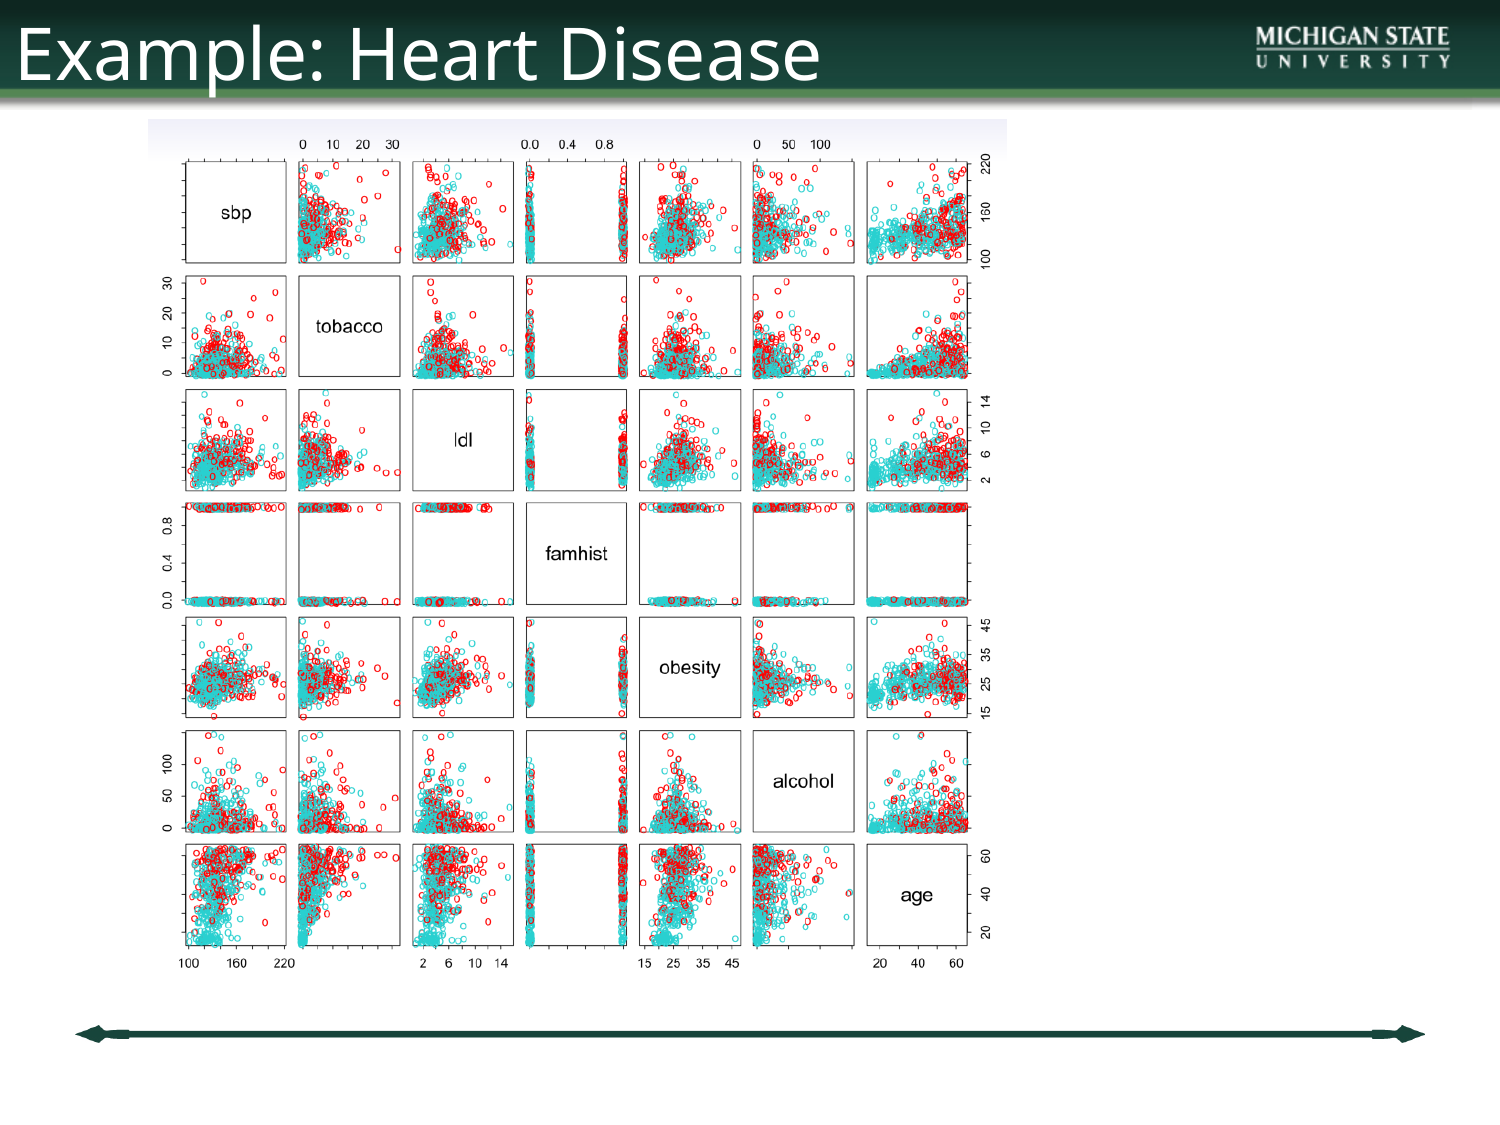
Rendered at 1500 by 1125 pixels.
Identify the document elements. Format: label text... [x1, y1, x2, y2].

picture [1302, 0, 1500, 110]
picture [148, 119, 1007, 1013]
text_box Example: Heart Disease [0, 0, 1302, 120]
picture [75, 1025, 1425, 1043]
